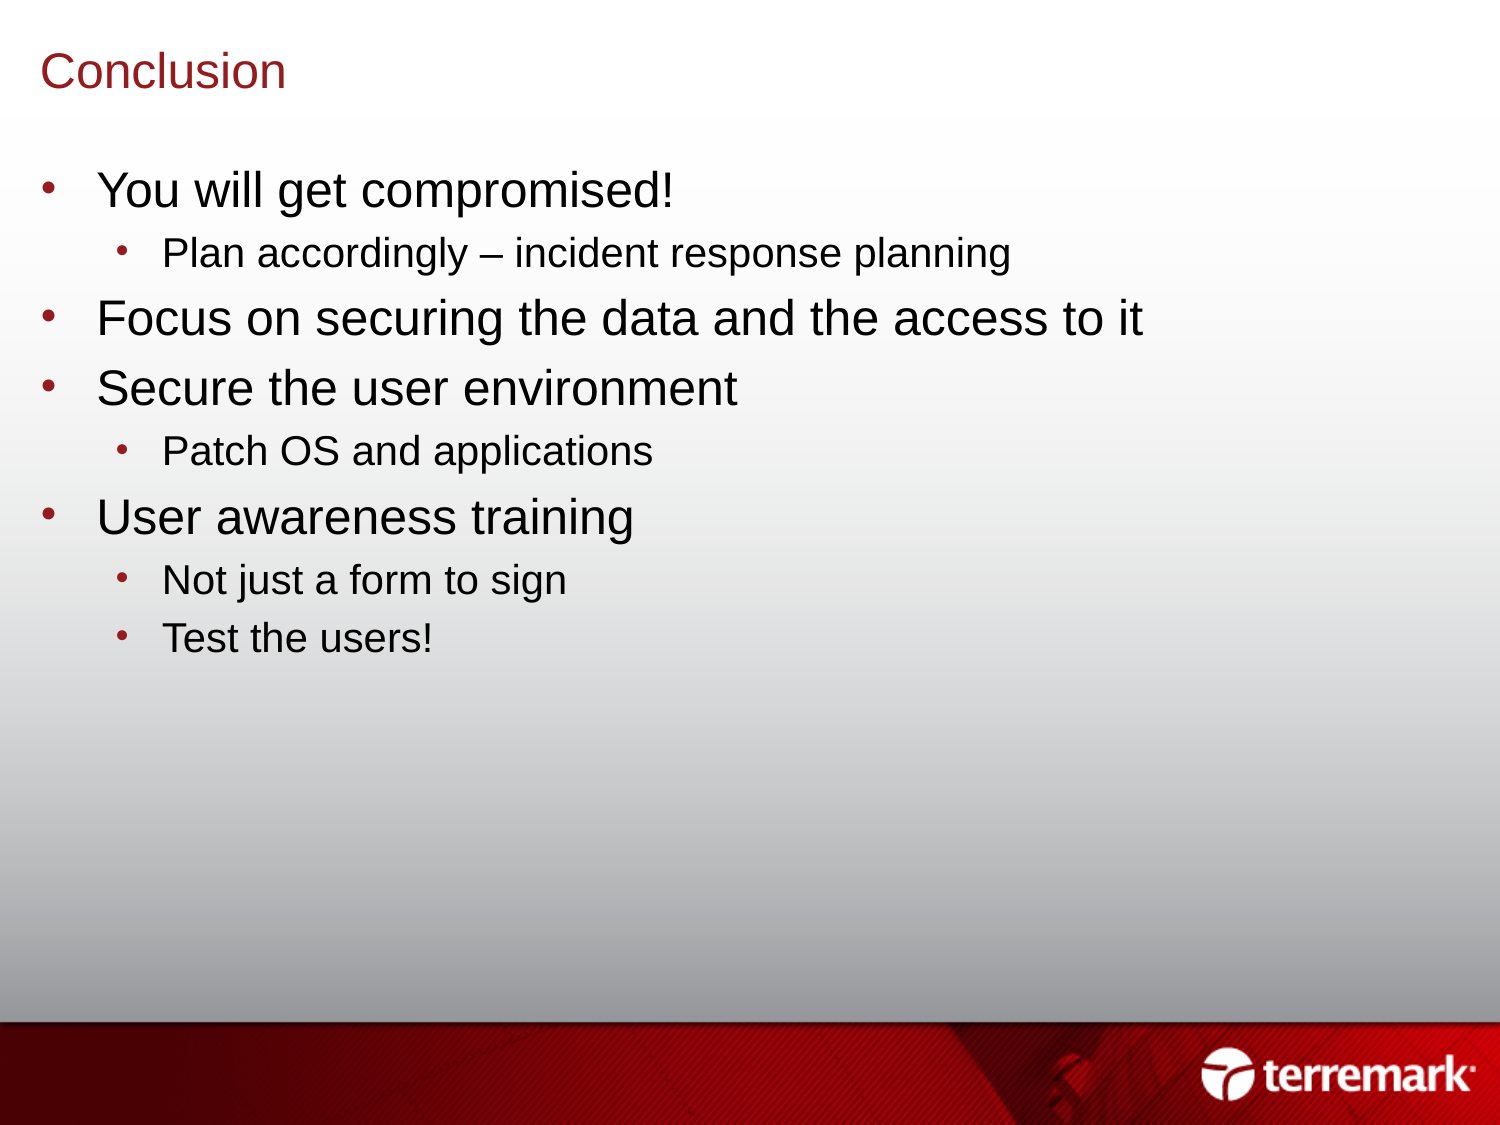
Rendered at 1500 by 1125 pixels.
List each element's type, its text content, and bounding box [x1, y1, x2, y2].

list You will get compromised! Plan accordingly – incident response planning Focus on securing the data and the access to it Secure the user environment Patch OS and applications User awareness training Not just a form to sign Test the users! [24, 149, 1451, 1013]
picture [0, 0, 1500, 1125]
title Conclusion [24, 24, 1301, 113]
